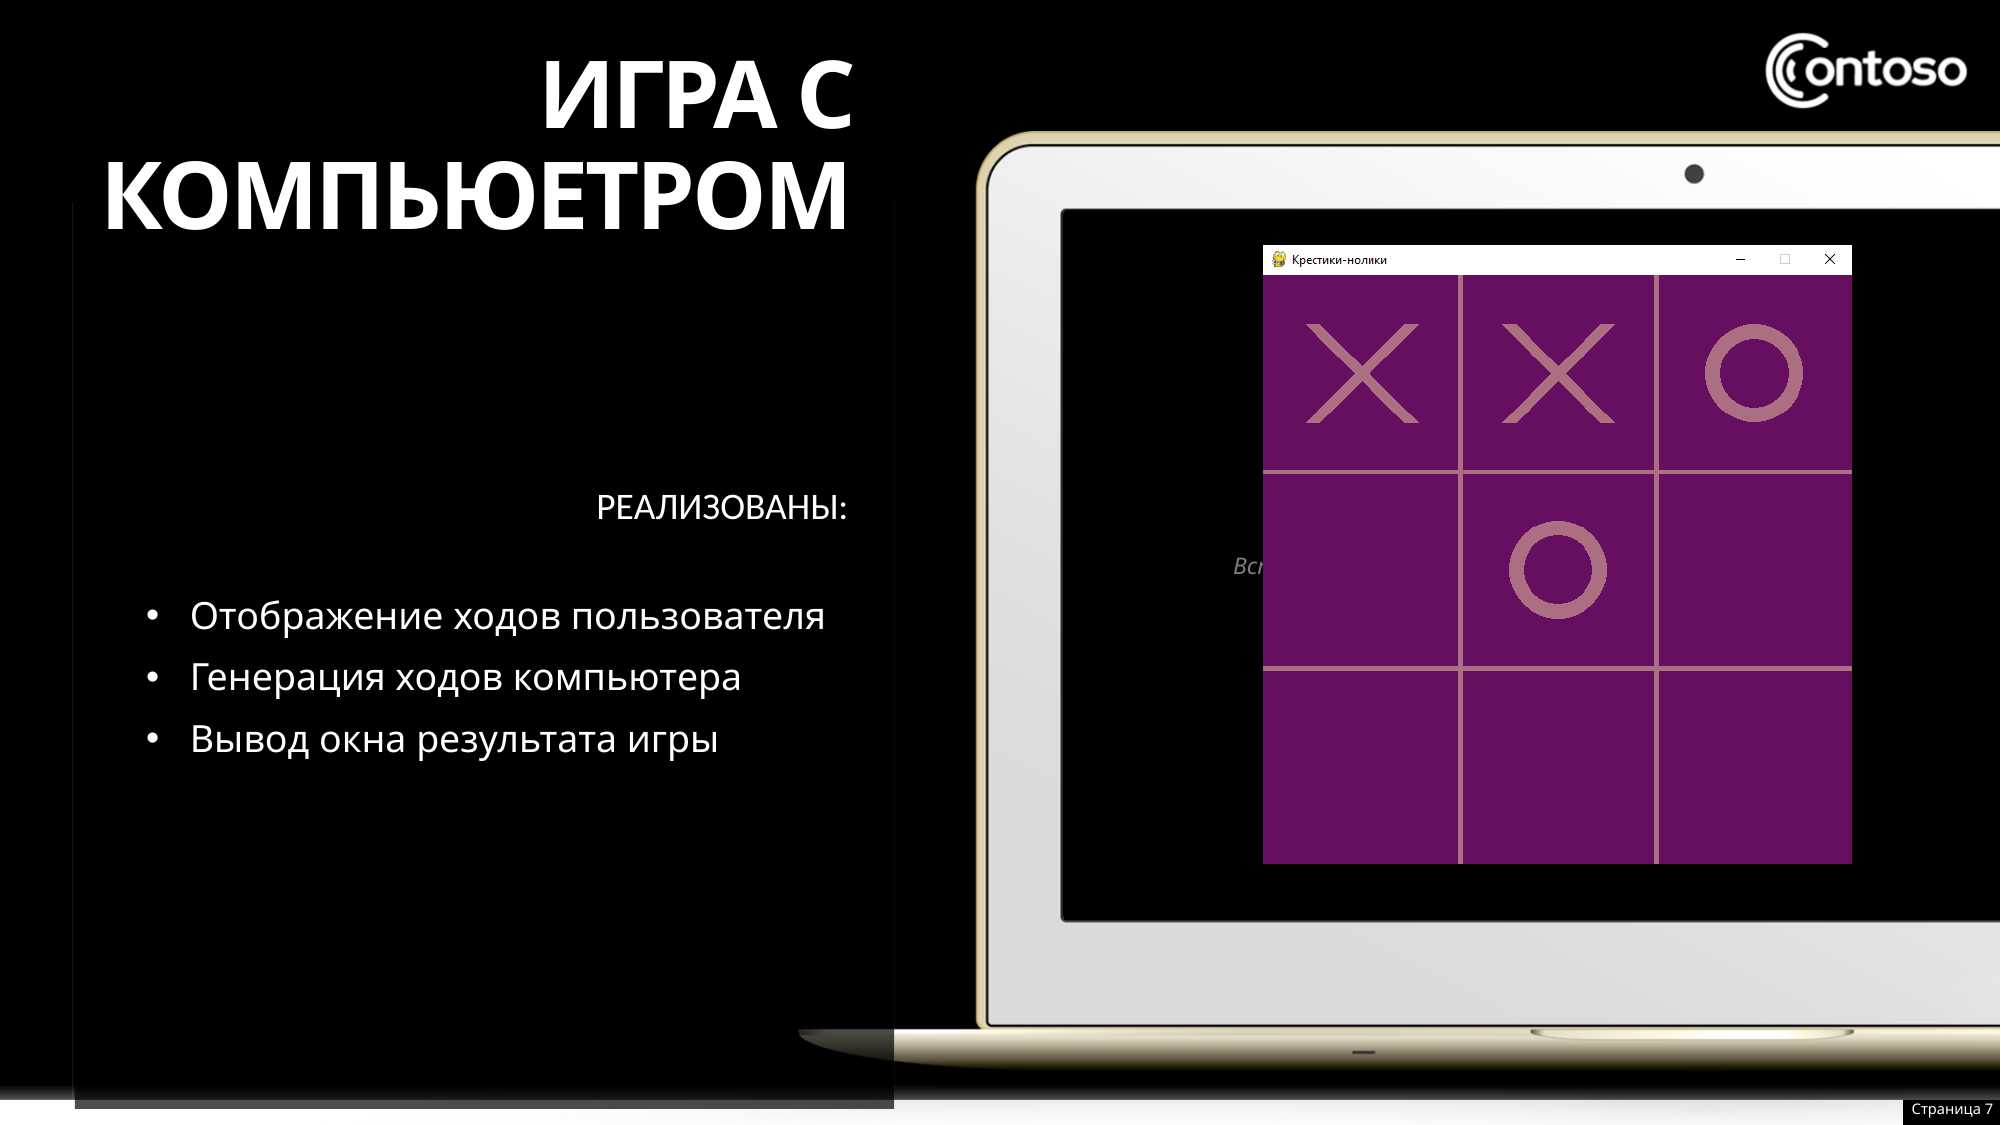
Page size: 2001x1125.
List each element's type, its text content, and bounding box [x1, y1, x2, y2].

slide_number Страница 7 [1903, 1096, 1994, 1123]
picture [1758, 26, 1974, 110]
title ИГРА С КОМПЬЮЕТРОМ [74, 0, 895, 1109]
list Отображение ходов пользователя Генерация ходов компьютера Вывод окна результата игры [146, 597, 849, 893]
subtitle Реализованы: [146, 487, 849, 566]
picture [243, 131, 2000, 1125]
